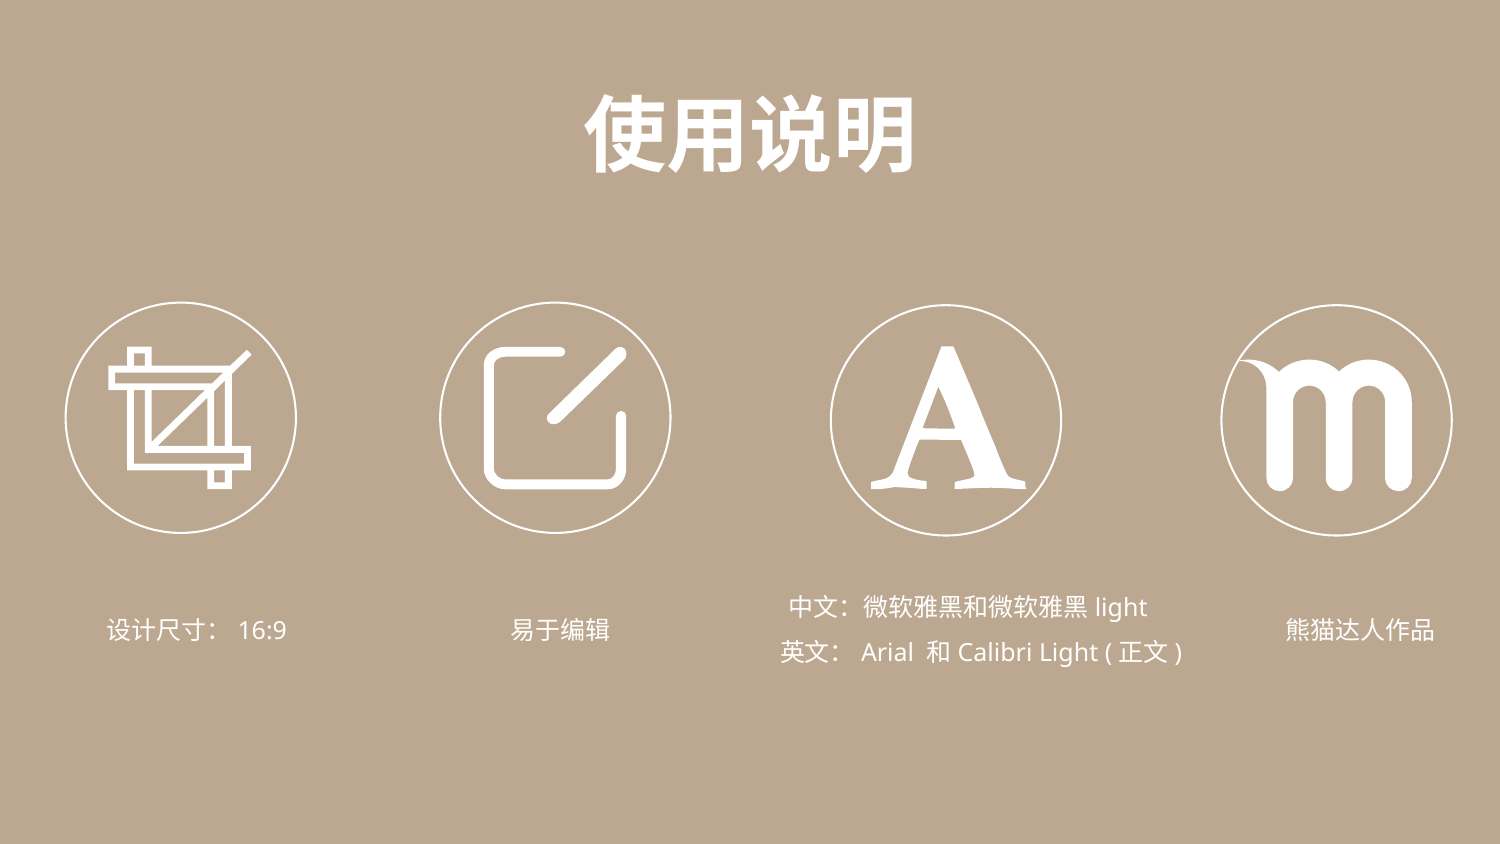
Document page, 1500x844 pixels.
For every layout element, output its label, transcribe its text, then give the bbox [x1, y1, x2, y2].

text_box [830, 305, 1062, 536]
text_box [483, 346, 627, 490]
text_box 设计尺寸：16:9 [91, 607, 302, 653]
text_box [1221, 305, 1452, 536]
text_box [108, 346, 252, 490]
text_box 使用说明 [568, 74, 932, 190]
text_box 熊猫达人作品 [1270, 607, 1451, 653]
text_box 中文：微软雅黑和微软雅黑light [773, 584, 1163, 628]
text_box [1237, 359, 1412, 492]
text_box [440, 302, 671, 533]
text_box 易于编辑 [495, 607, 626, 653]
text_box [65, 302, 296, 533]
text_box 英文：Arial 和Calibri Light (正文) [765, 628, 1197, 674]
text_box [871, 346, 1027, 490]
